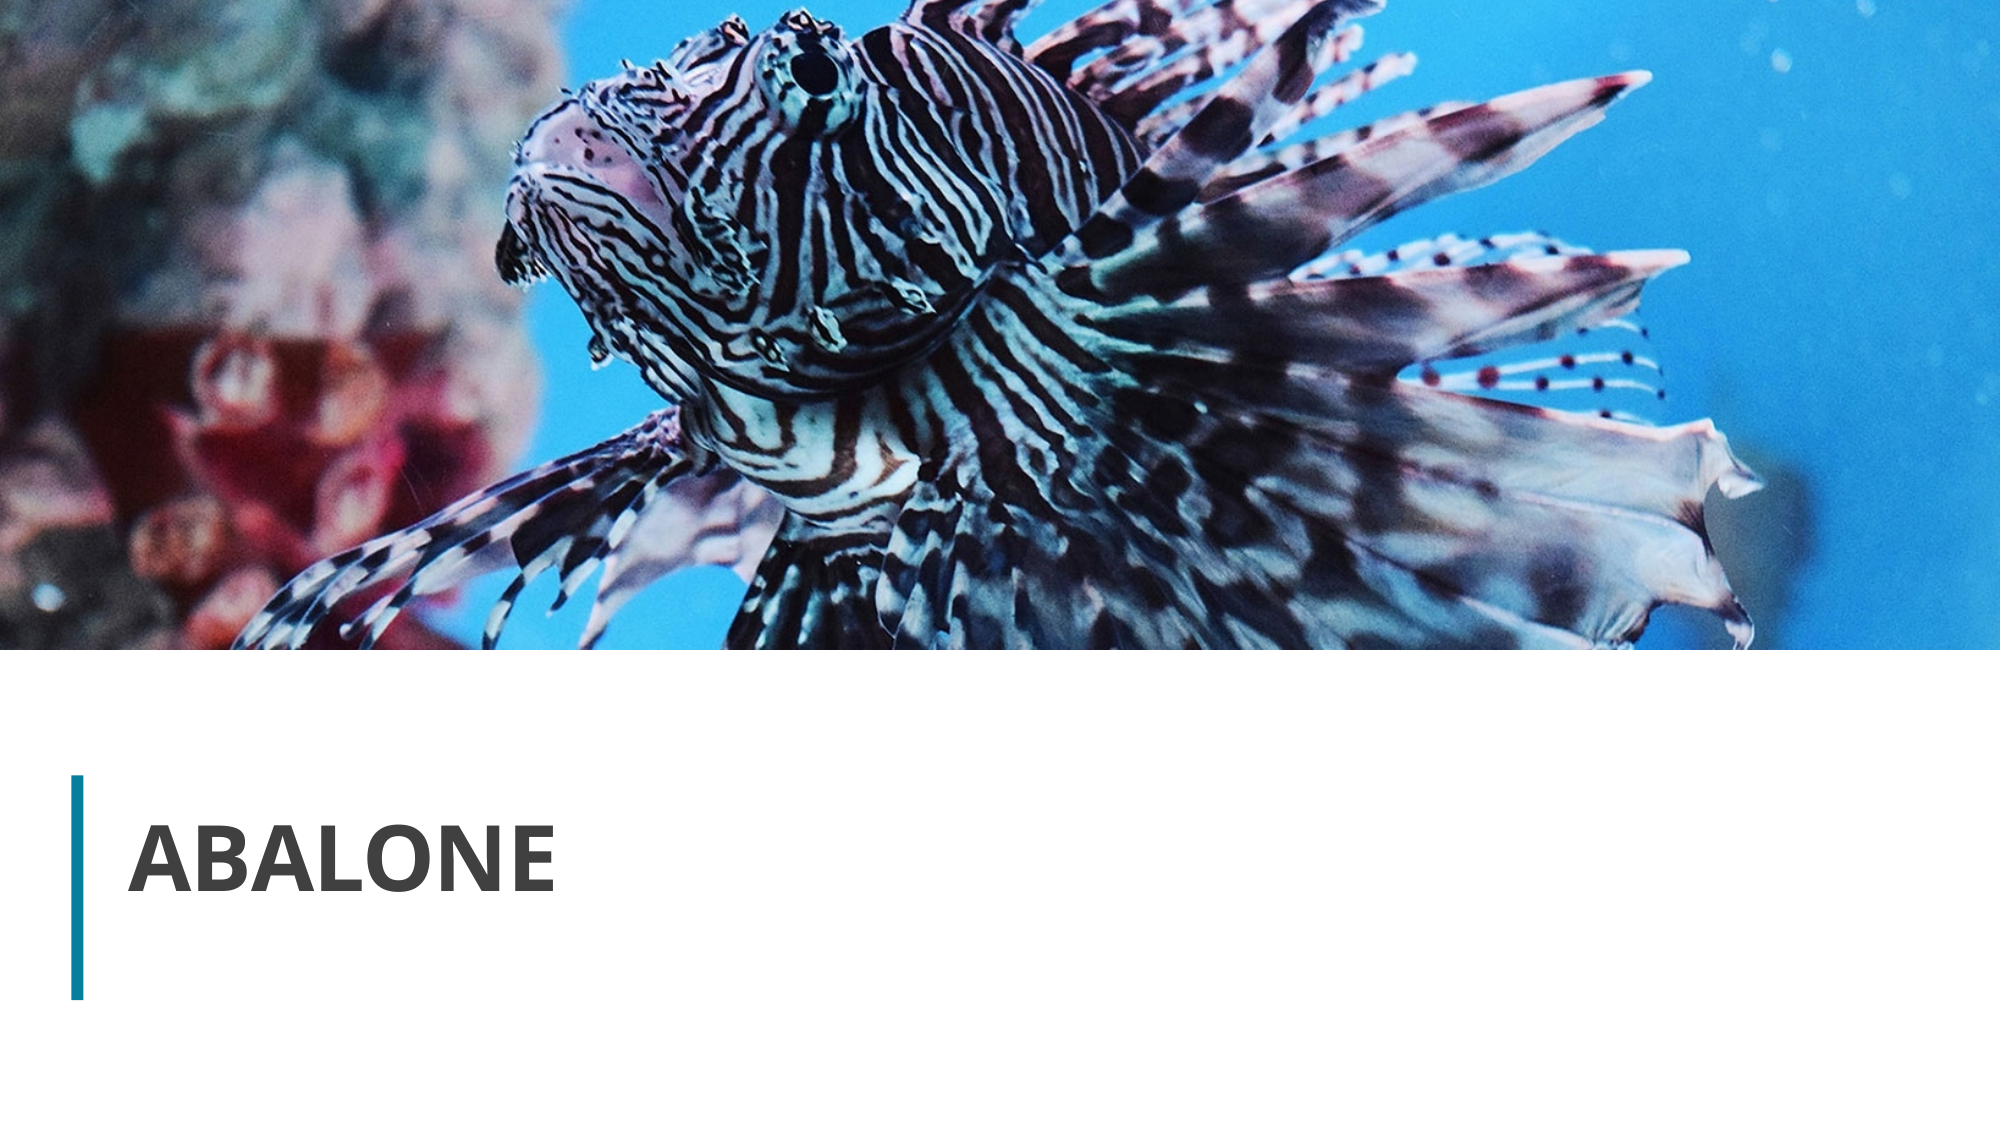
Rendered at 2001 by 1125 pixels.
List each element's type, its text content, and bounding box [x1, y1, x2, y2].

picture [0, 0, 2000, 650]
title ABALONE [113, 804, 1854, 920]
